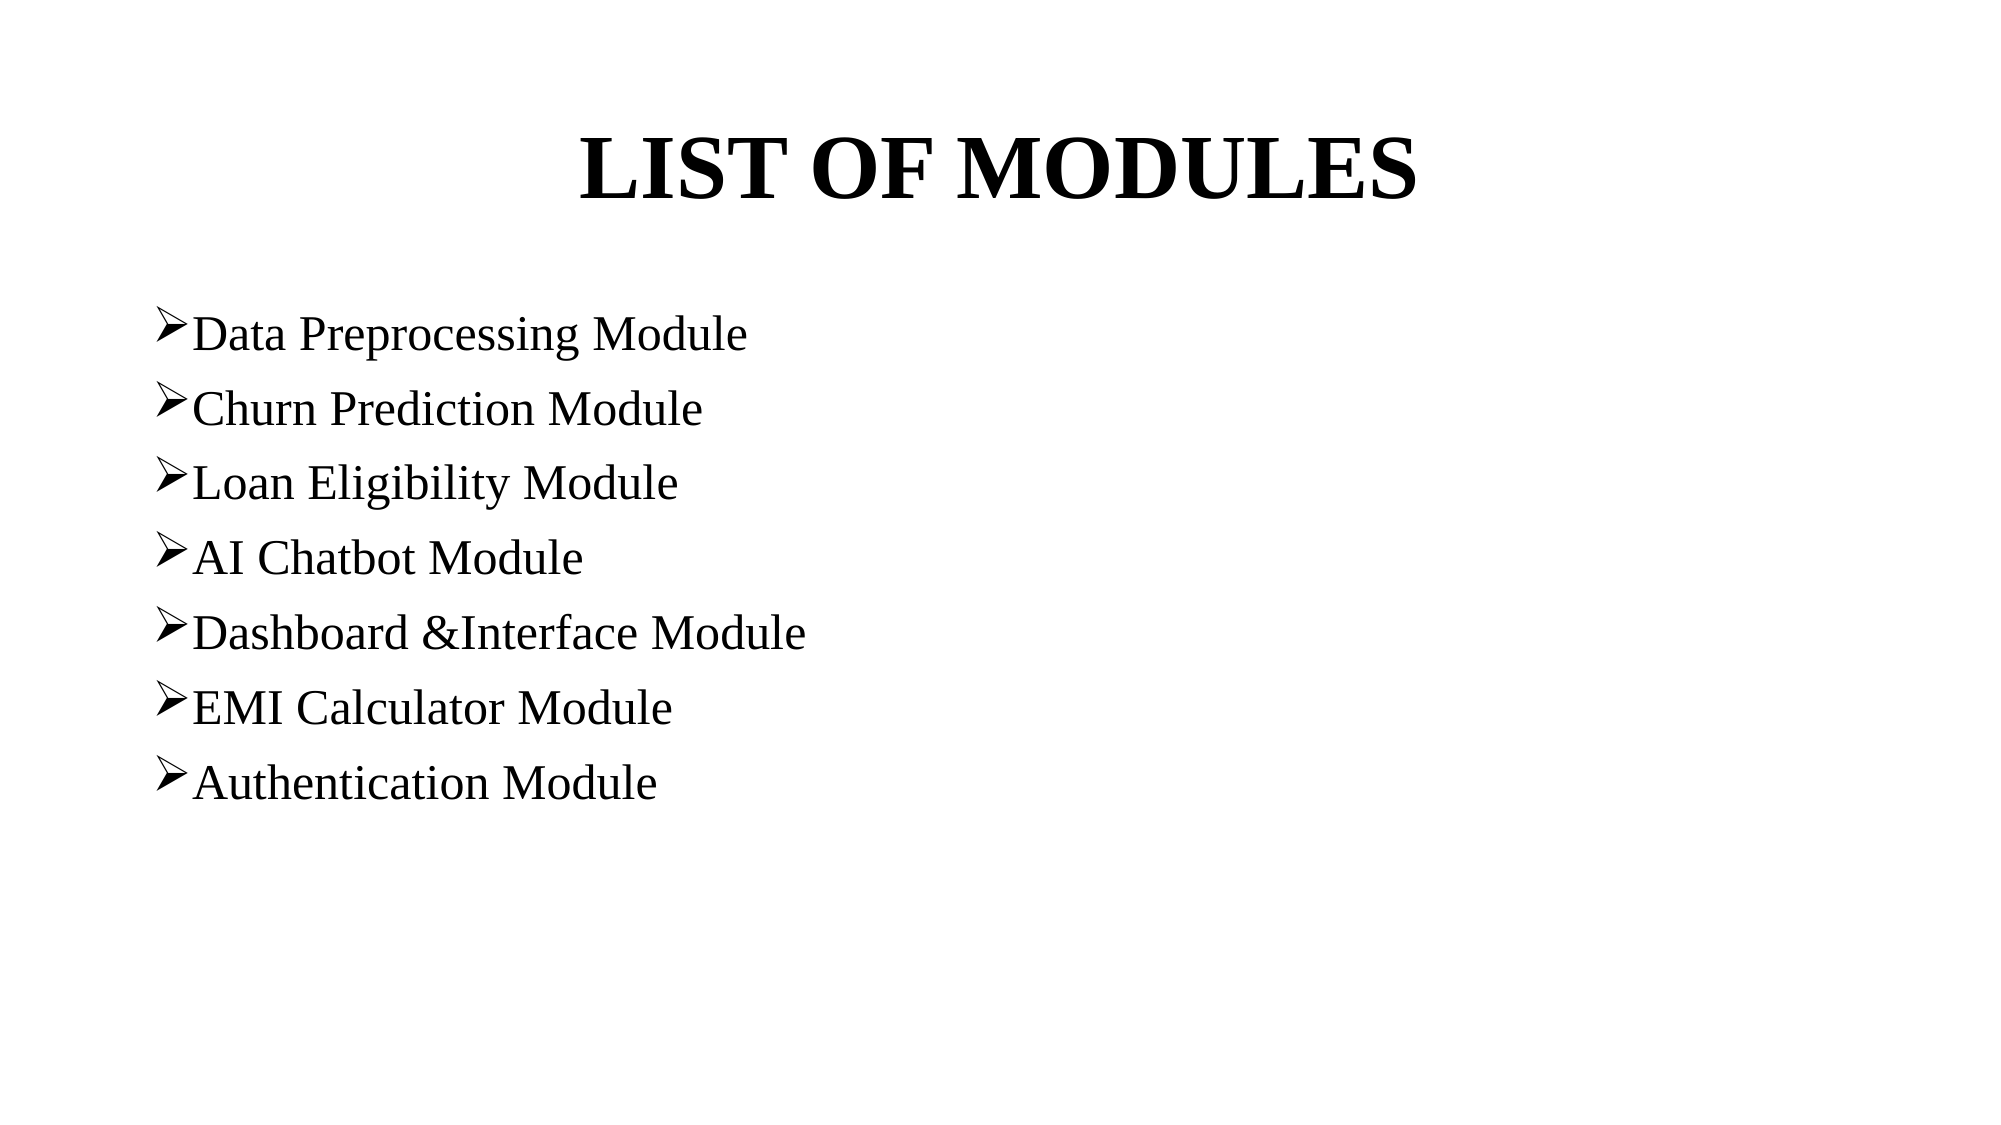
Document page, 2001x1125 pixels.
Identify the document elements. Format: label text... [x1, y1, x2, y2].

list Data Preprocessing Module Churn Prediction Module Loan Eligibility Module AI Chatbot Module Dashboard &Interface Module EMI Calculator Module Authentication Module [137, 299, 1863, 1014]
title LIST OF MODULES [137, 59, 1863, 278]
